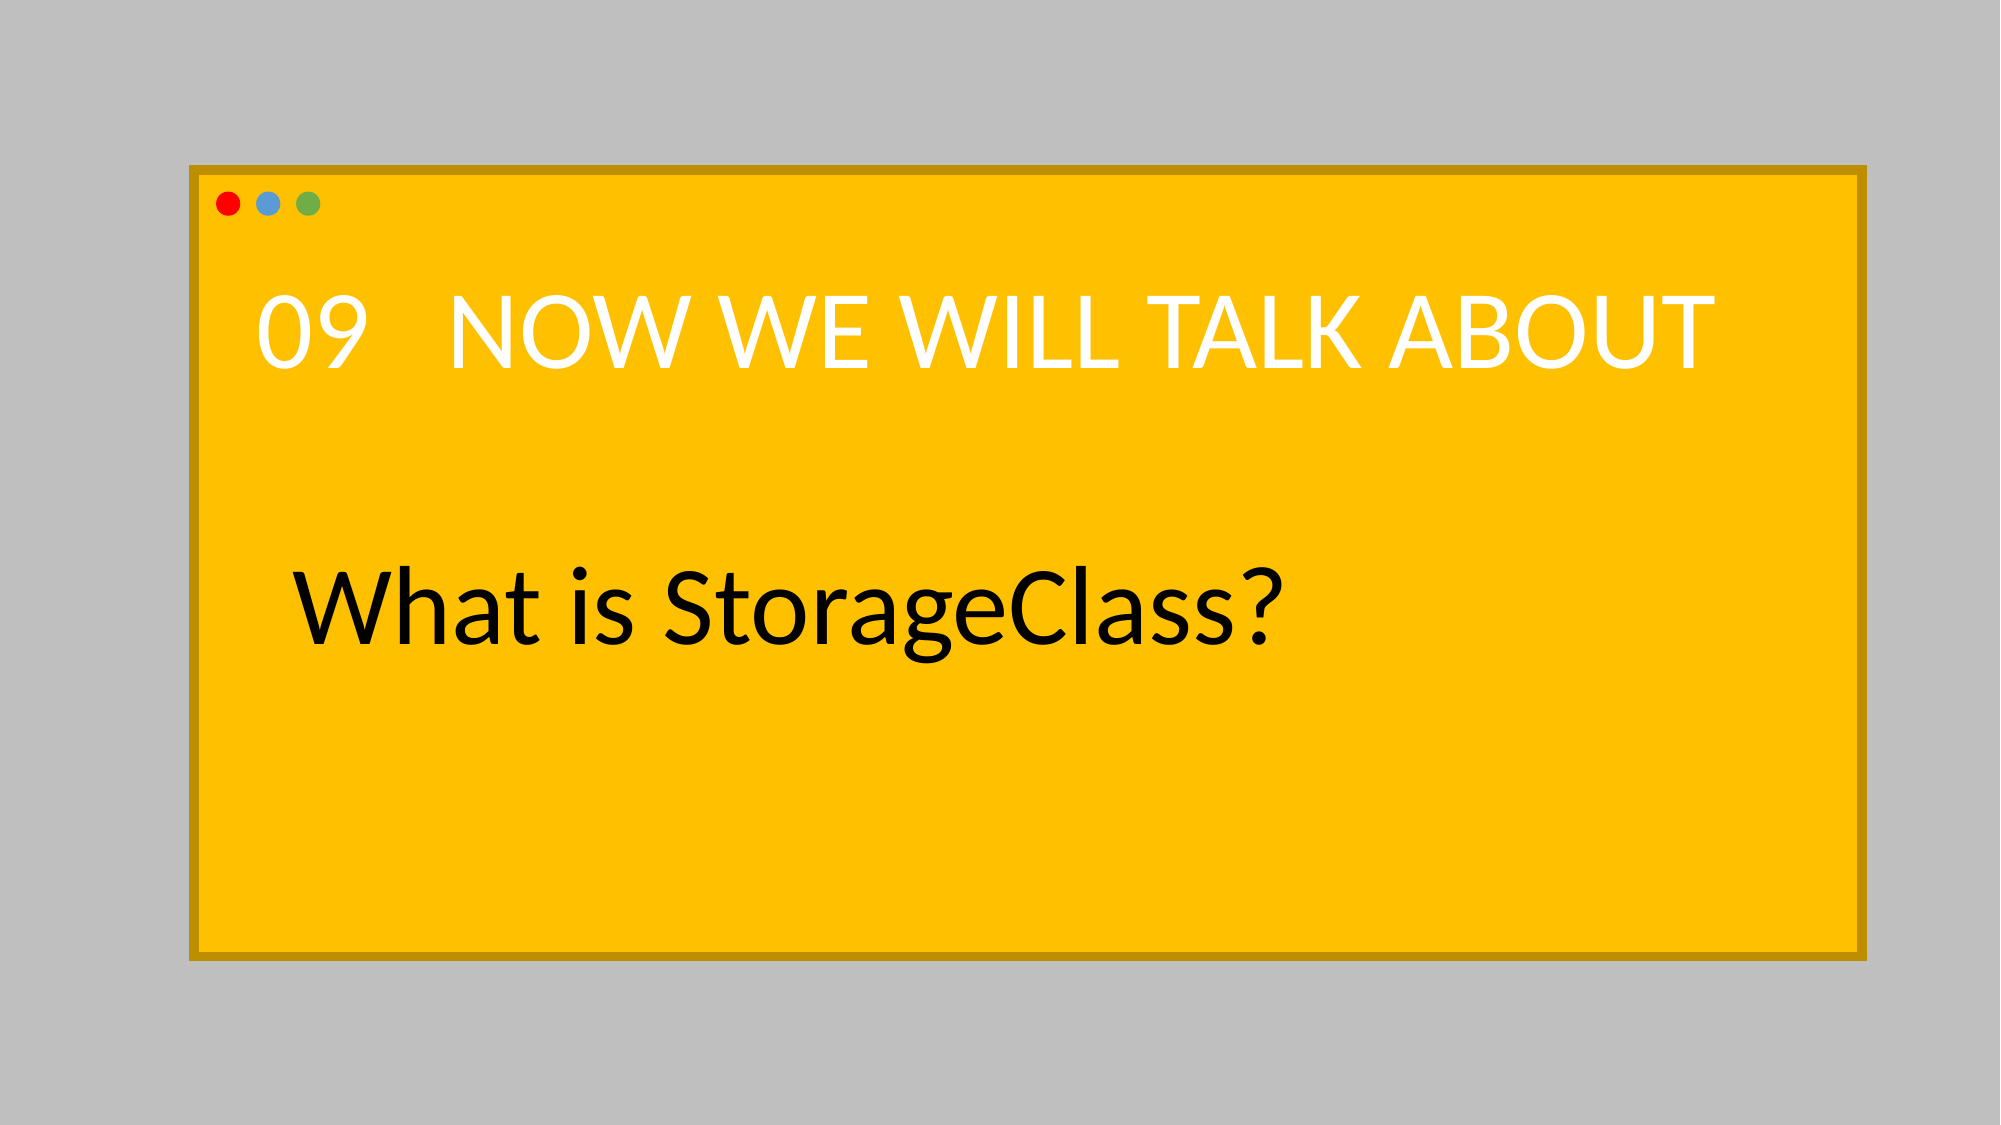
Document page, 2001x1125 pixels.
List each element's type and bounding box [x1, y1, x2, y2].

text_box [193, 170, 1863, 957]
